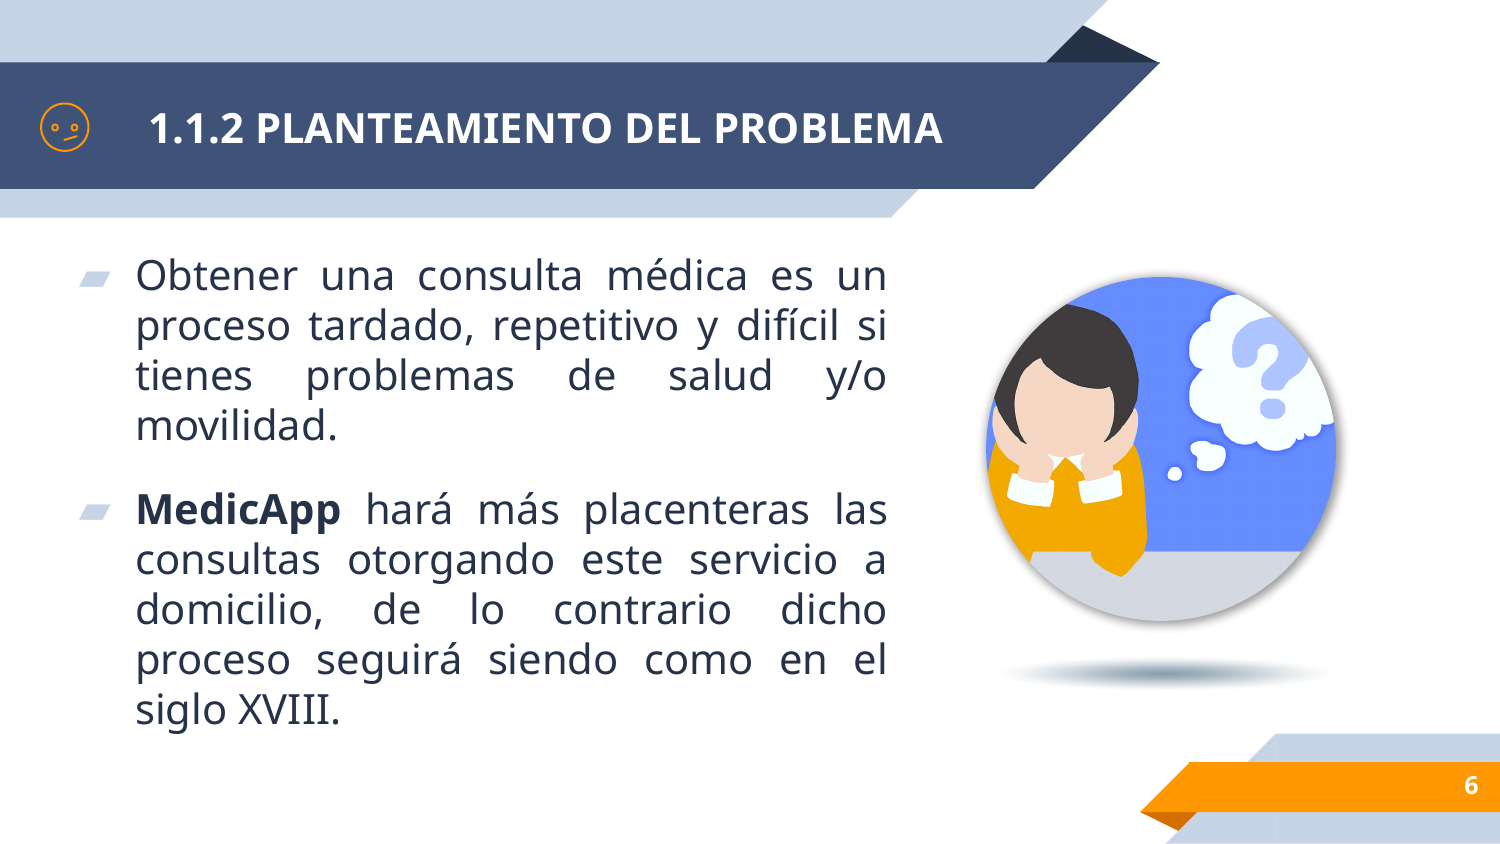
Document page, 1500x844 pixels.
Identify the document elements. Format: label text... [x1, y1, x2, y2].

slide_number 6 [1249, 760, 1494, 813]
list Obtener una consulta médica es un proceso tardado, repetitivo y difícil si tienes problemas de salud y/o movilidad. MedicApp hará más placenteras las consultas otorgando este servicio a domicilio, de lo contrario dicho proceso seguirá siendo como en el siglo XVIII. [64, 232, 904, 749]
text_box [40, 103, 89, 152]
picture [985, 276, 1341, 691]
title 1.1.2 PLANTEAMIENTO DEL PROBLEMA [133, 64, 1035, 190]
